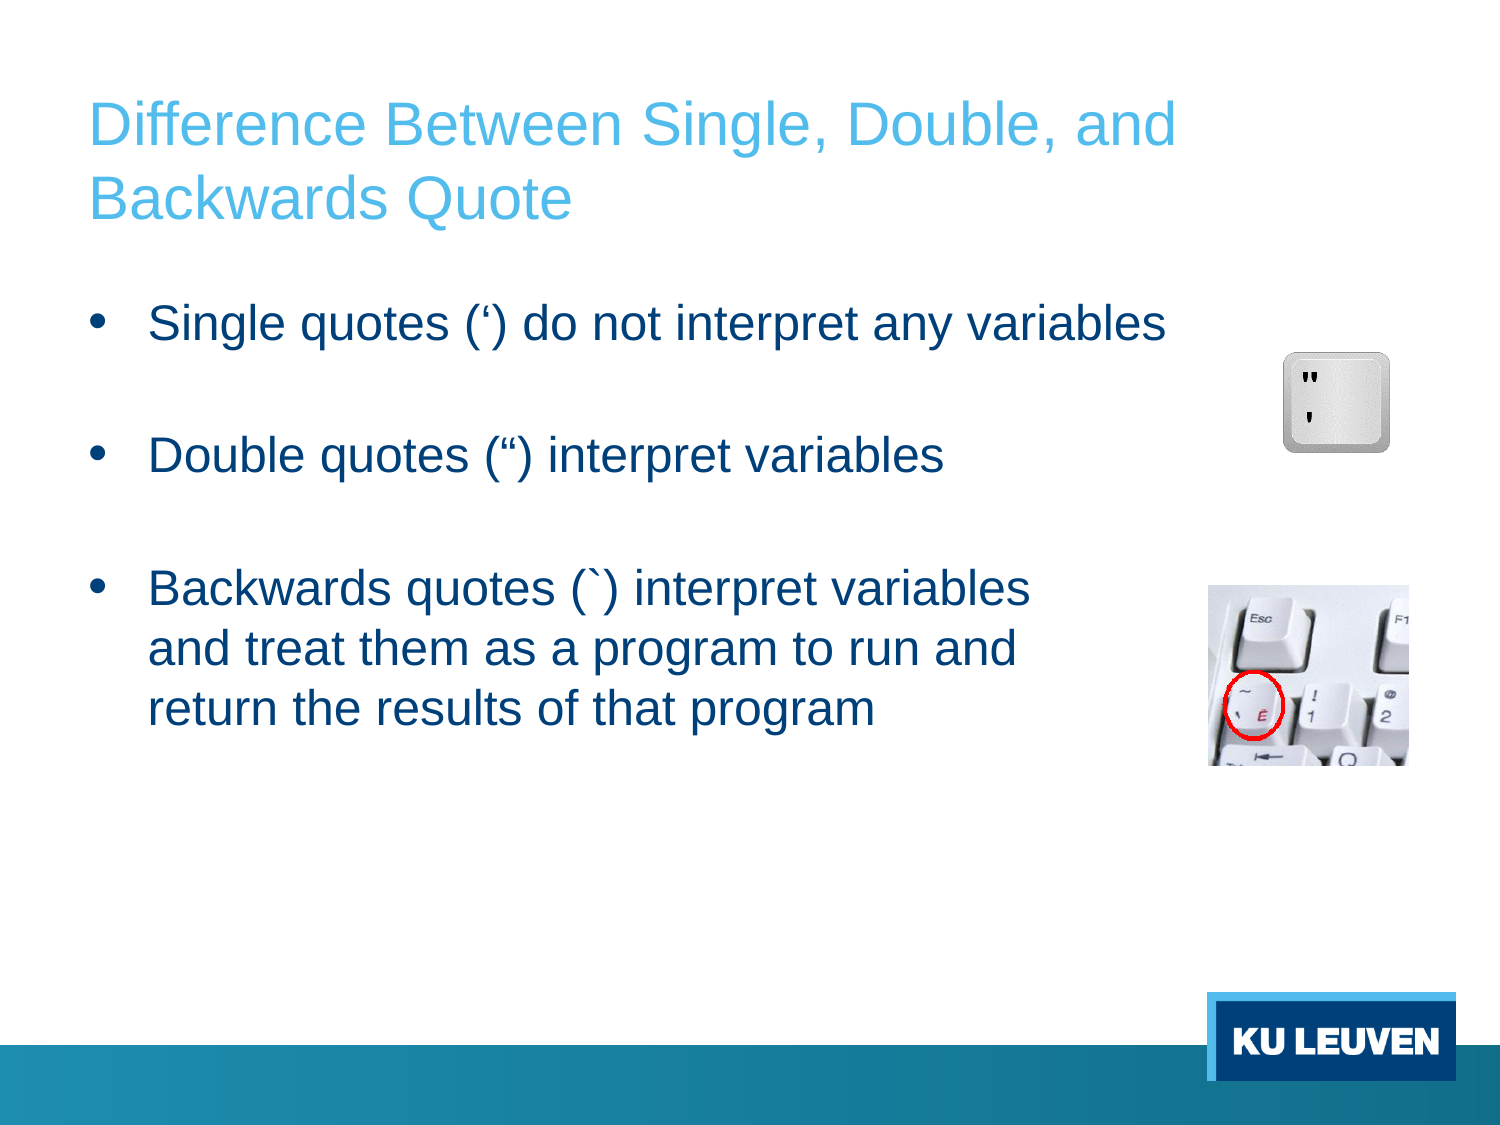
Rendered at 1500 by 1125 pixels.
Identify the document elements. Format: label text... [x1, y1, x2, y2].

title Difference Between Single, Double, and Backwards Quote [88, 84, 1456, 232]
picture [1208, 584, 1410, 766]
list Single quotes (‘) do not interpret any variables Double quotes (“) interpret variables Backwards quotes (`) interpret variables and treat them as a program to run and return the results of that program [88, 290, 1456, 823]
picture [1207, 992, 1456, 1081]
picture [1283, 352, 1390, 453]
